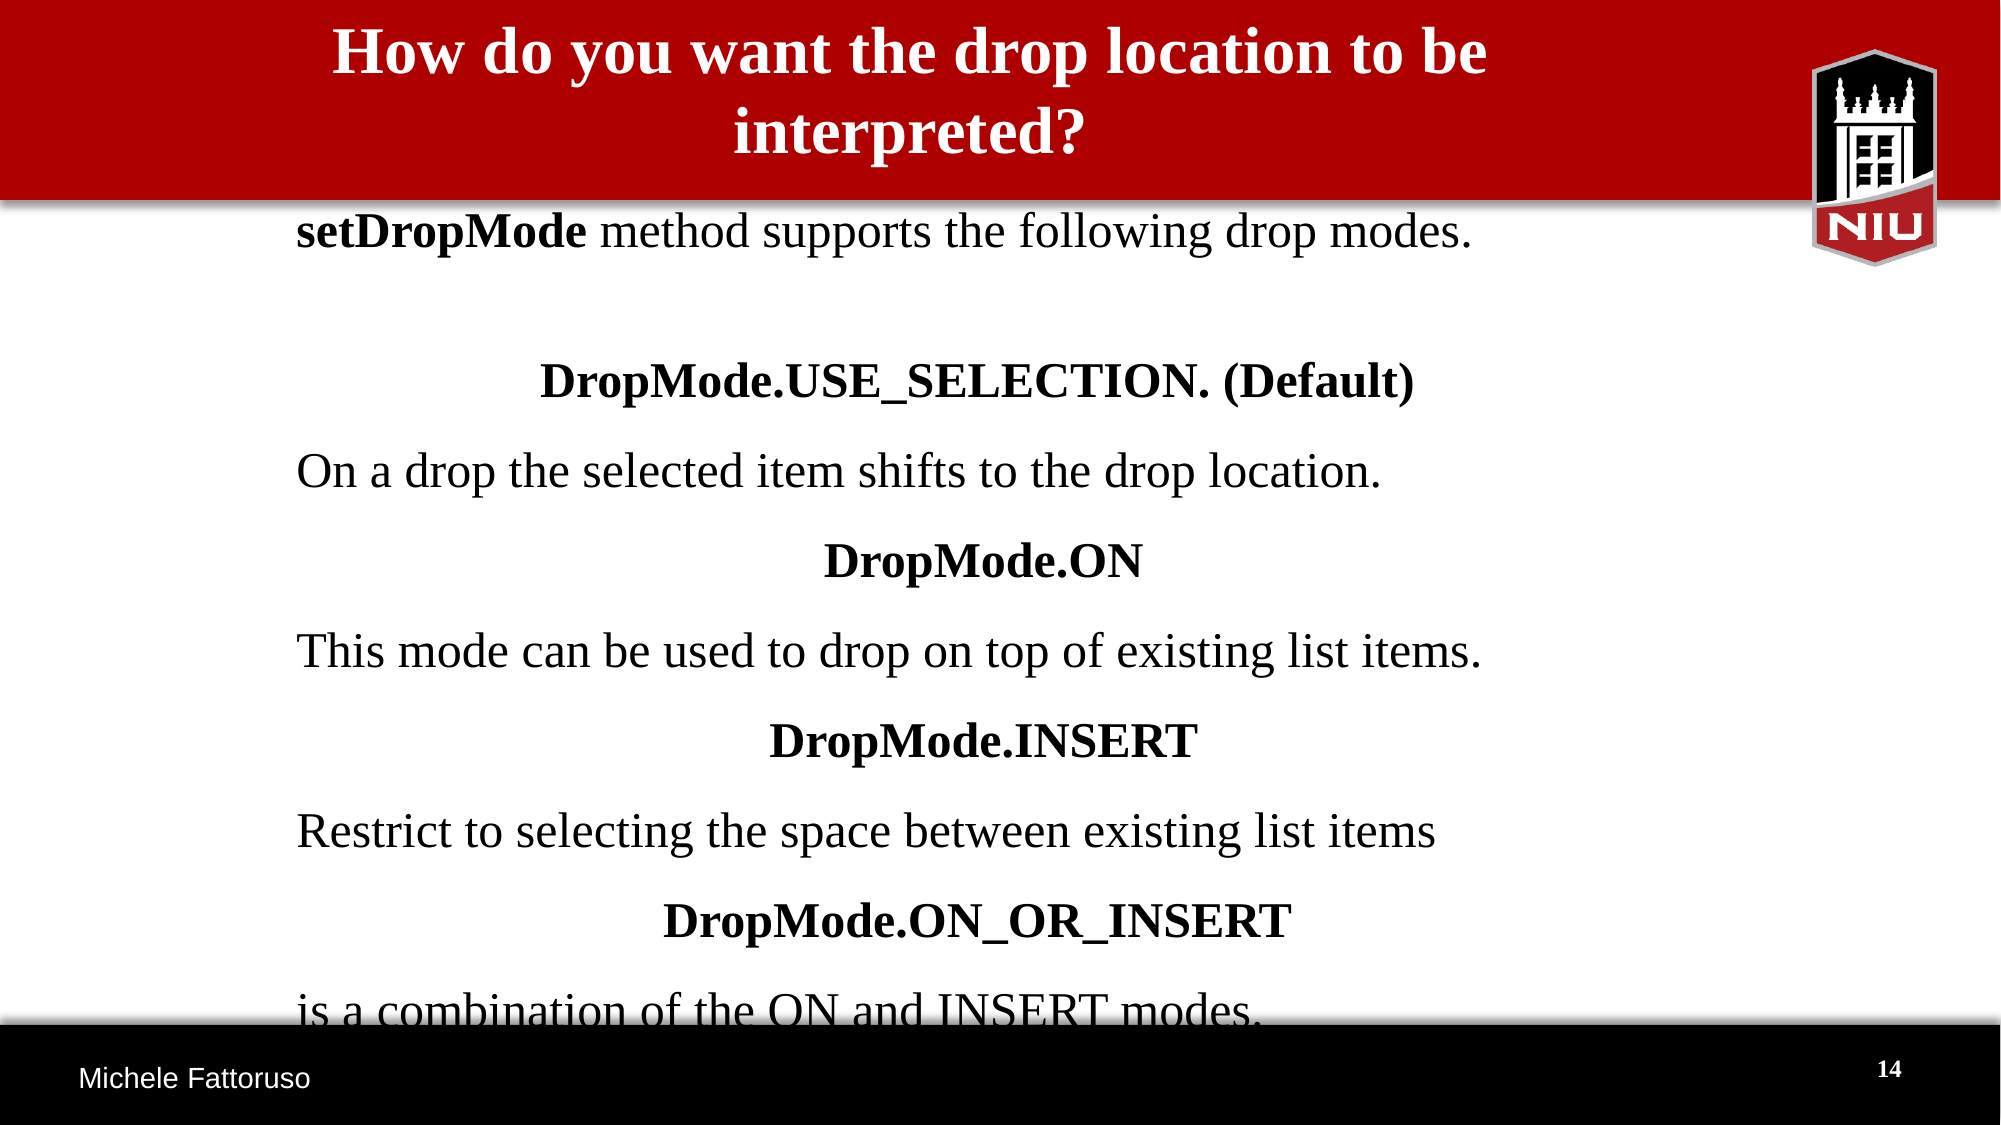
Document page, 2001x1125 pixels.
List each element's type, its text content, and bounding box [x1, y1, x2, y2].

text_box How do you want the drop location to be interpreted? [292, 0, 1530, 175]
text_box 14 [1616, 1037, 1917, 1098]
text_box Michele Fattoruso [0, 1051, 420, 1102]
text_box setDropMode method supports the following drop modes. DropMode.USE_SELECTION. (Default) On a drop the selected item shifts to the drop location. DropMode.ON This mode can be used to drop on top of existing list items. DropMode.INSERT Restrict to selecting the space between existing list items DropMode.ON_OR_INSERT is a combination of the ON and INSERT modes. [281, 189, 1686, 998]
picture [1812, 49, 1937, 267]
